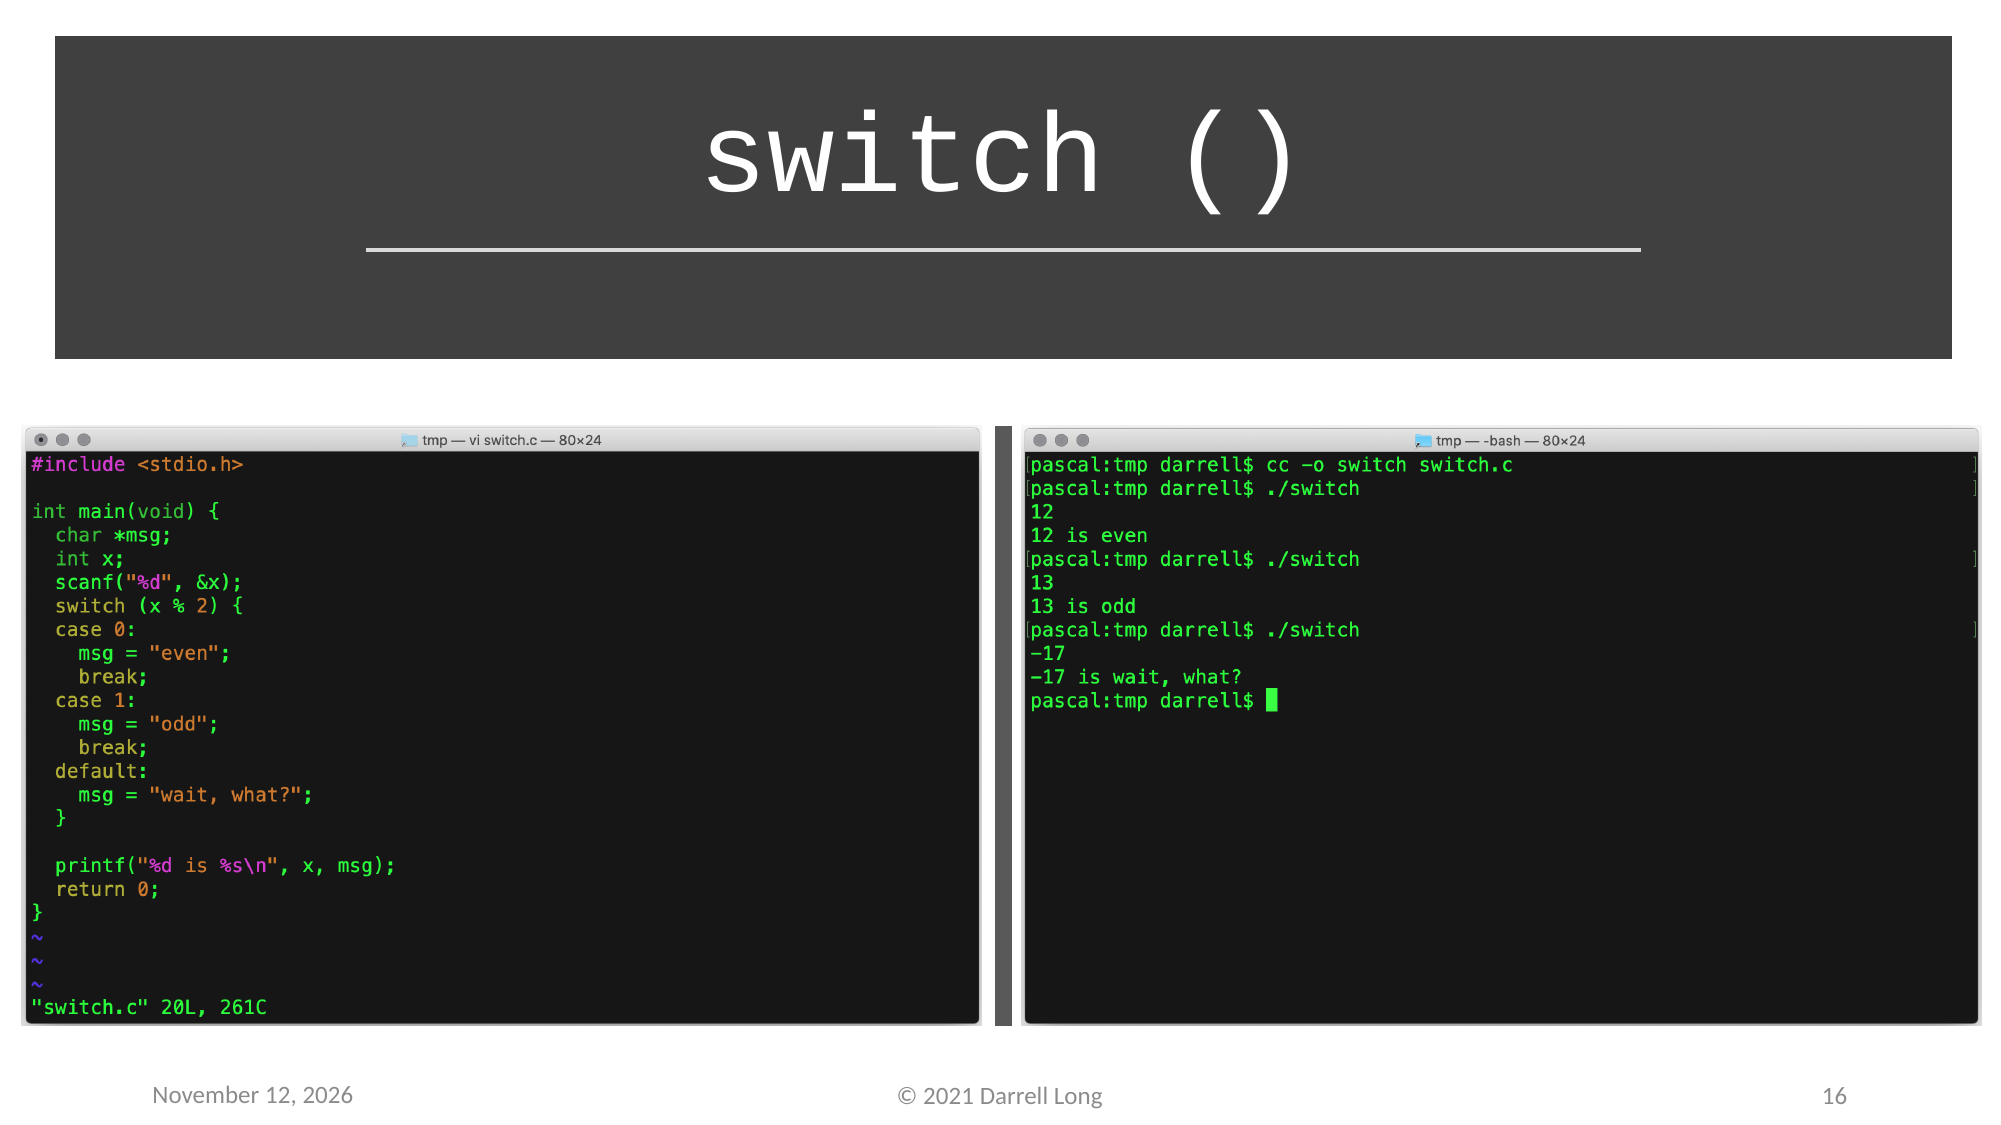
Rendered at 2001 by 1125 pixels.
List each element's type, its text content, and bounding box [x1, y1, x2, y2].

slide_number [137, 1063, 588, 1124]
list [21, 425, 982, 1026]
footer © 2021 Darrell Long [662, 1064, 1338, 1125]
slide_number 16 [1412, 1064, 1863, 1125]
text_box [64, 45, 1942, 350]
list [1021, 425, 1982, 1026]
title switch () [89, 71, 1917, 224]
